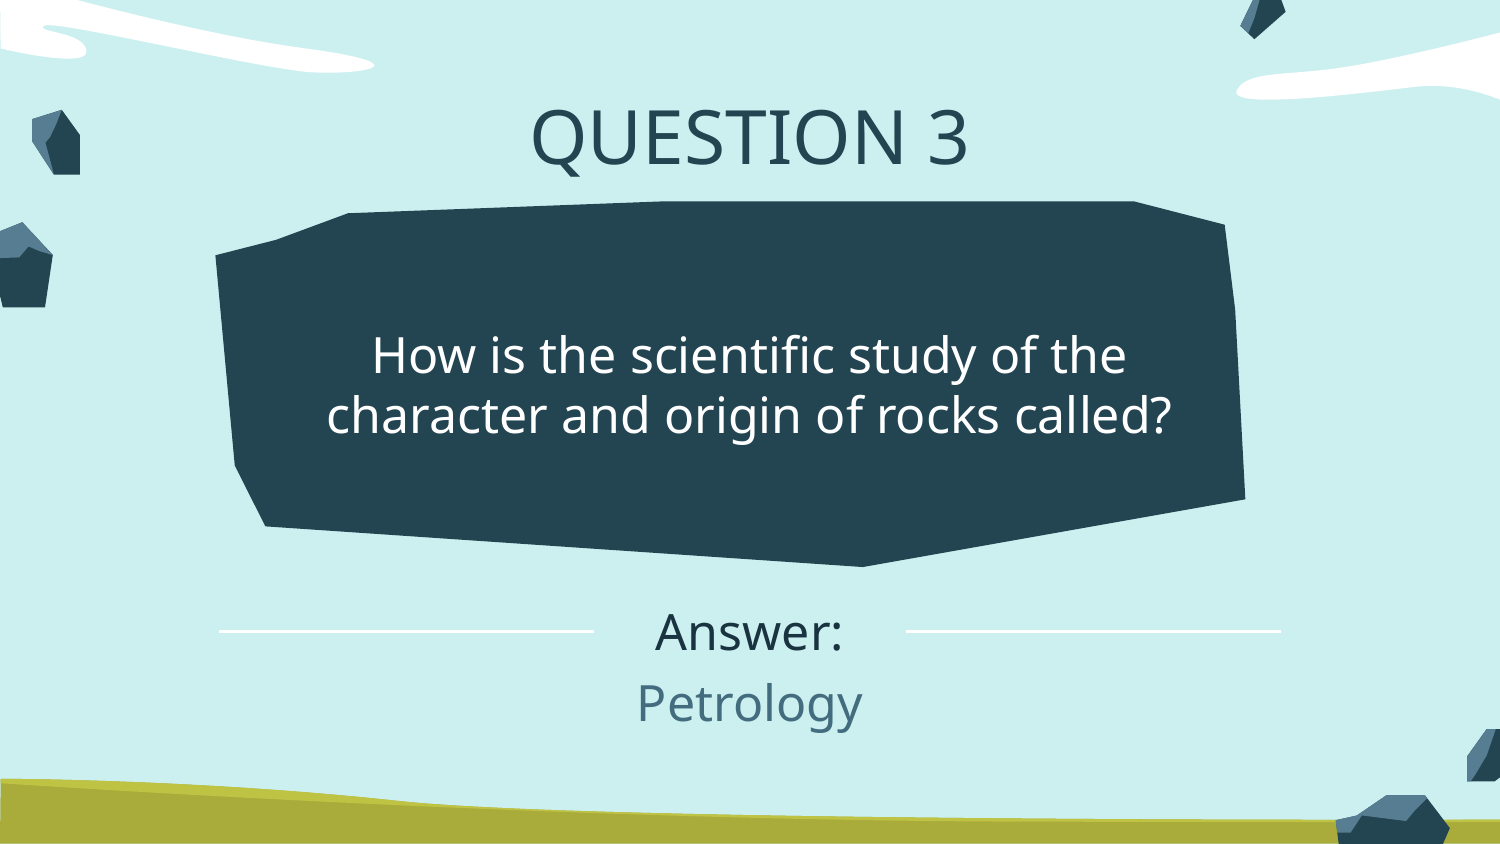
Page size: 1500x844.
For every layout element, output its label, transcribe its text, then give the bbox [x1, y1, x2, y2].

title QUESTION 3 [118, 74, 1382, 169]
text_box [215, 201, 1246, 568]
text_box Answer: [592, 585, 908, 631]
text_box How is the scientific study of the character and origin of rocks called? [301, 308, 1199, 460]
text_box Answer: [592, 640, 908, 673]
text_box Petrology [279, 655, 1221, 744]
